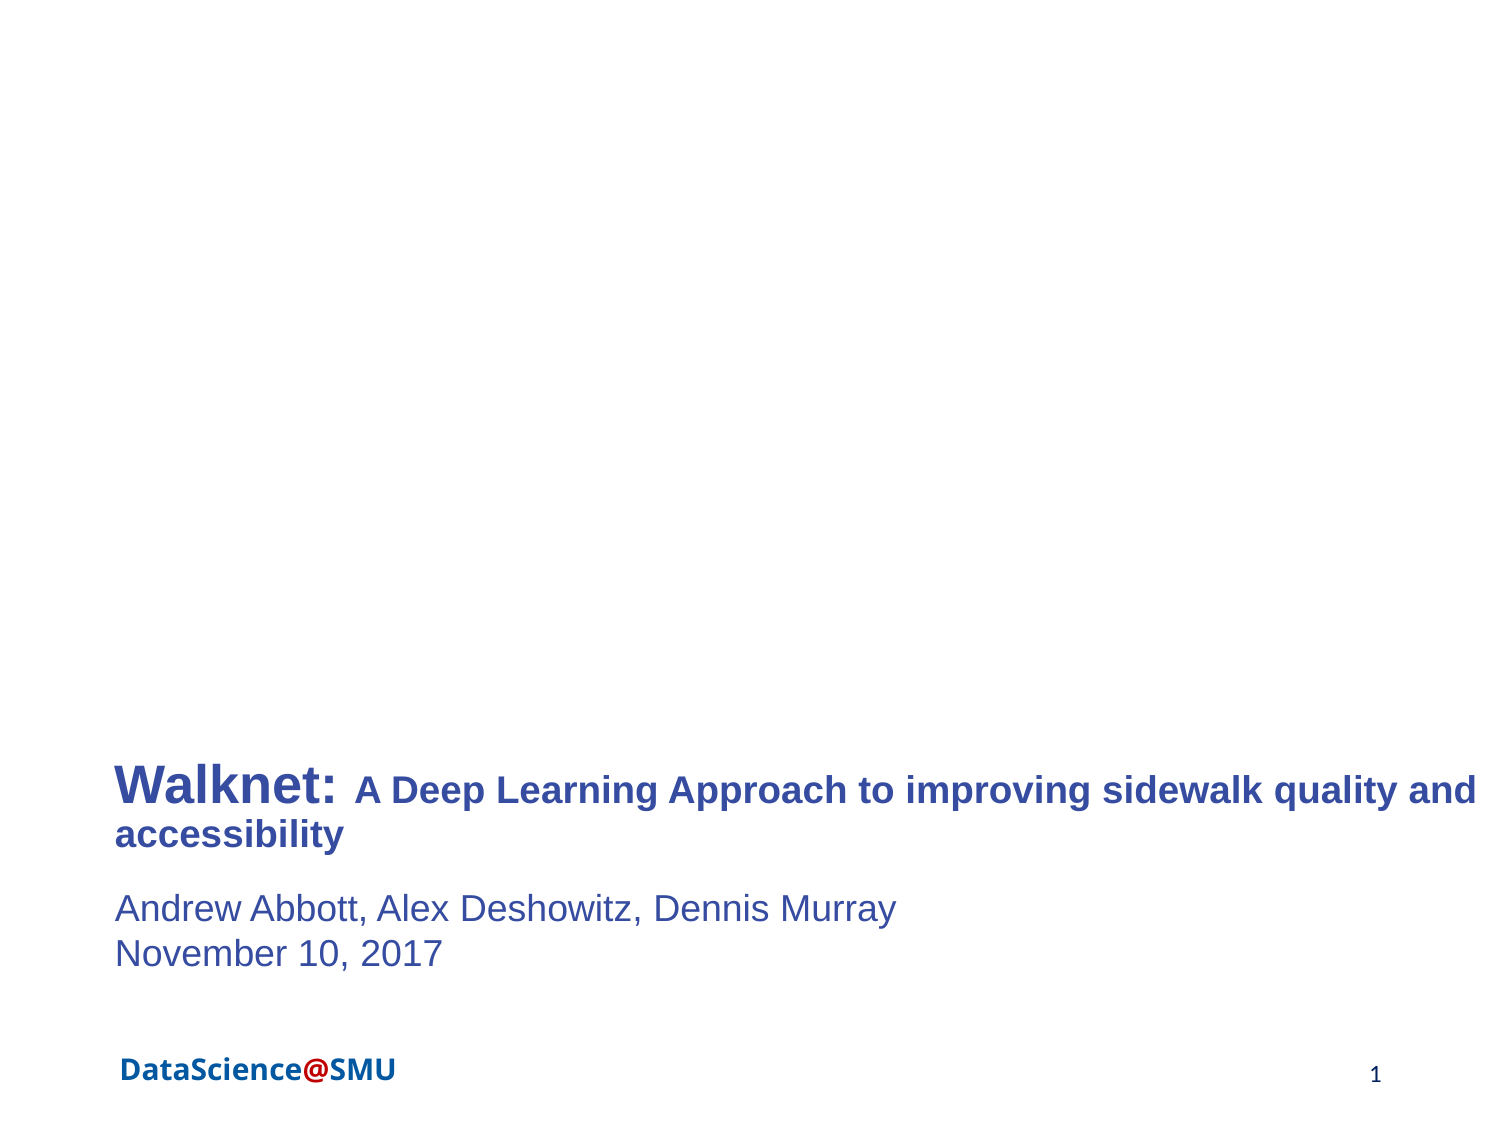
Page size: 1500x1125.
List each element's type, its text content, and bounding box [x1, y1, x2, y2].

slide_number 1 [1059, 1042, 1397, 1103]
title Walknet: A Deep Learning Approach to improving sidewalk quality and accessibility [99, 748, 1500, 864]
subtitle Andrew Abbott, Alex Deshowitz, Dennis Murray November 10, 2017 [99, 876, 1008, 1013]
